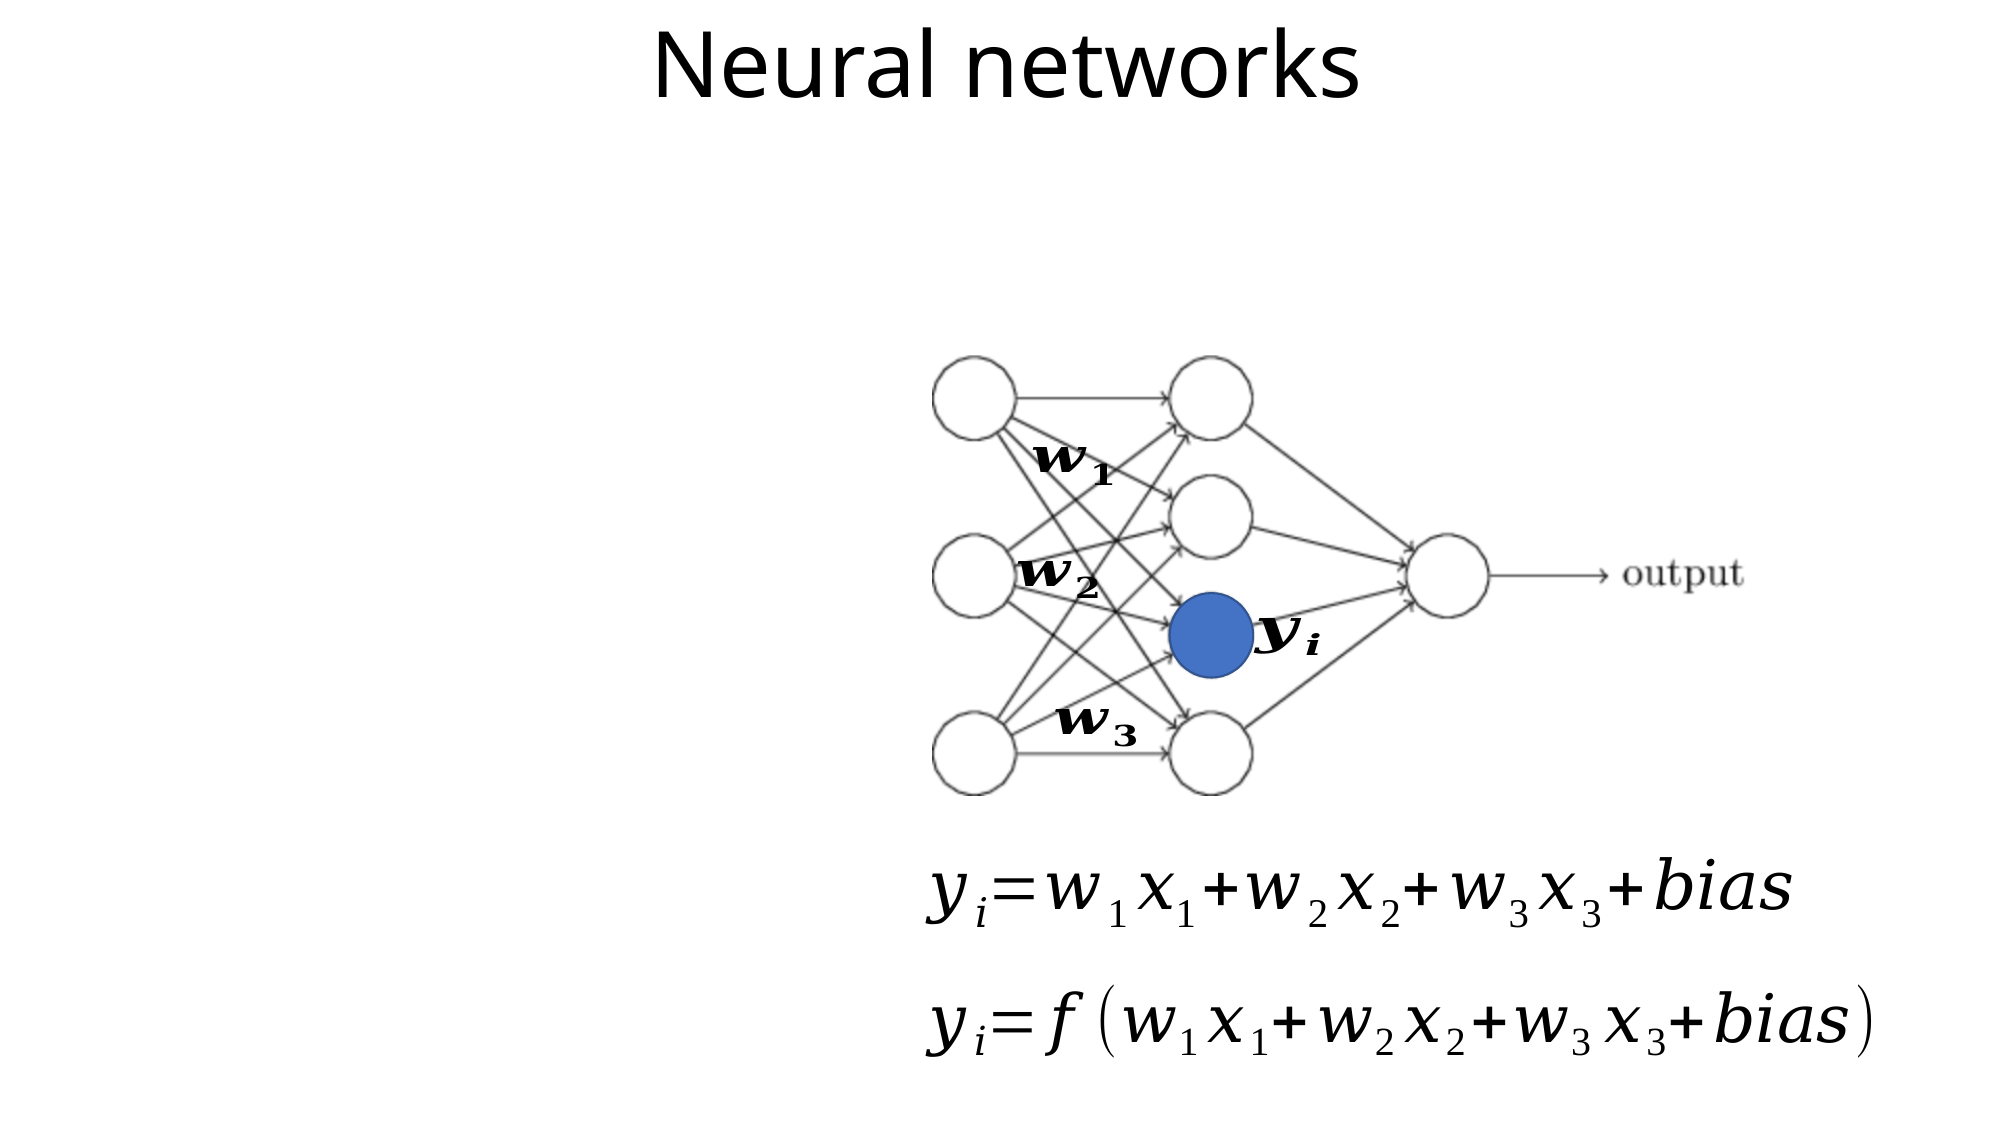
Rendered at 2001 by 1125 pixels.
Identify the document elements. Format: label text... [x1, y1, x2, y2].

picture [857, 322, 1800, 821]
text_box Neural networks [144, 0, 1869, 176]
